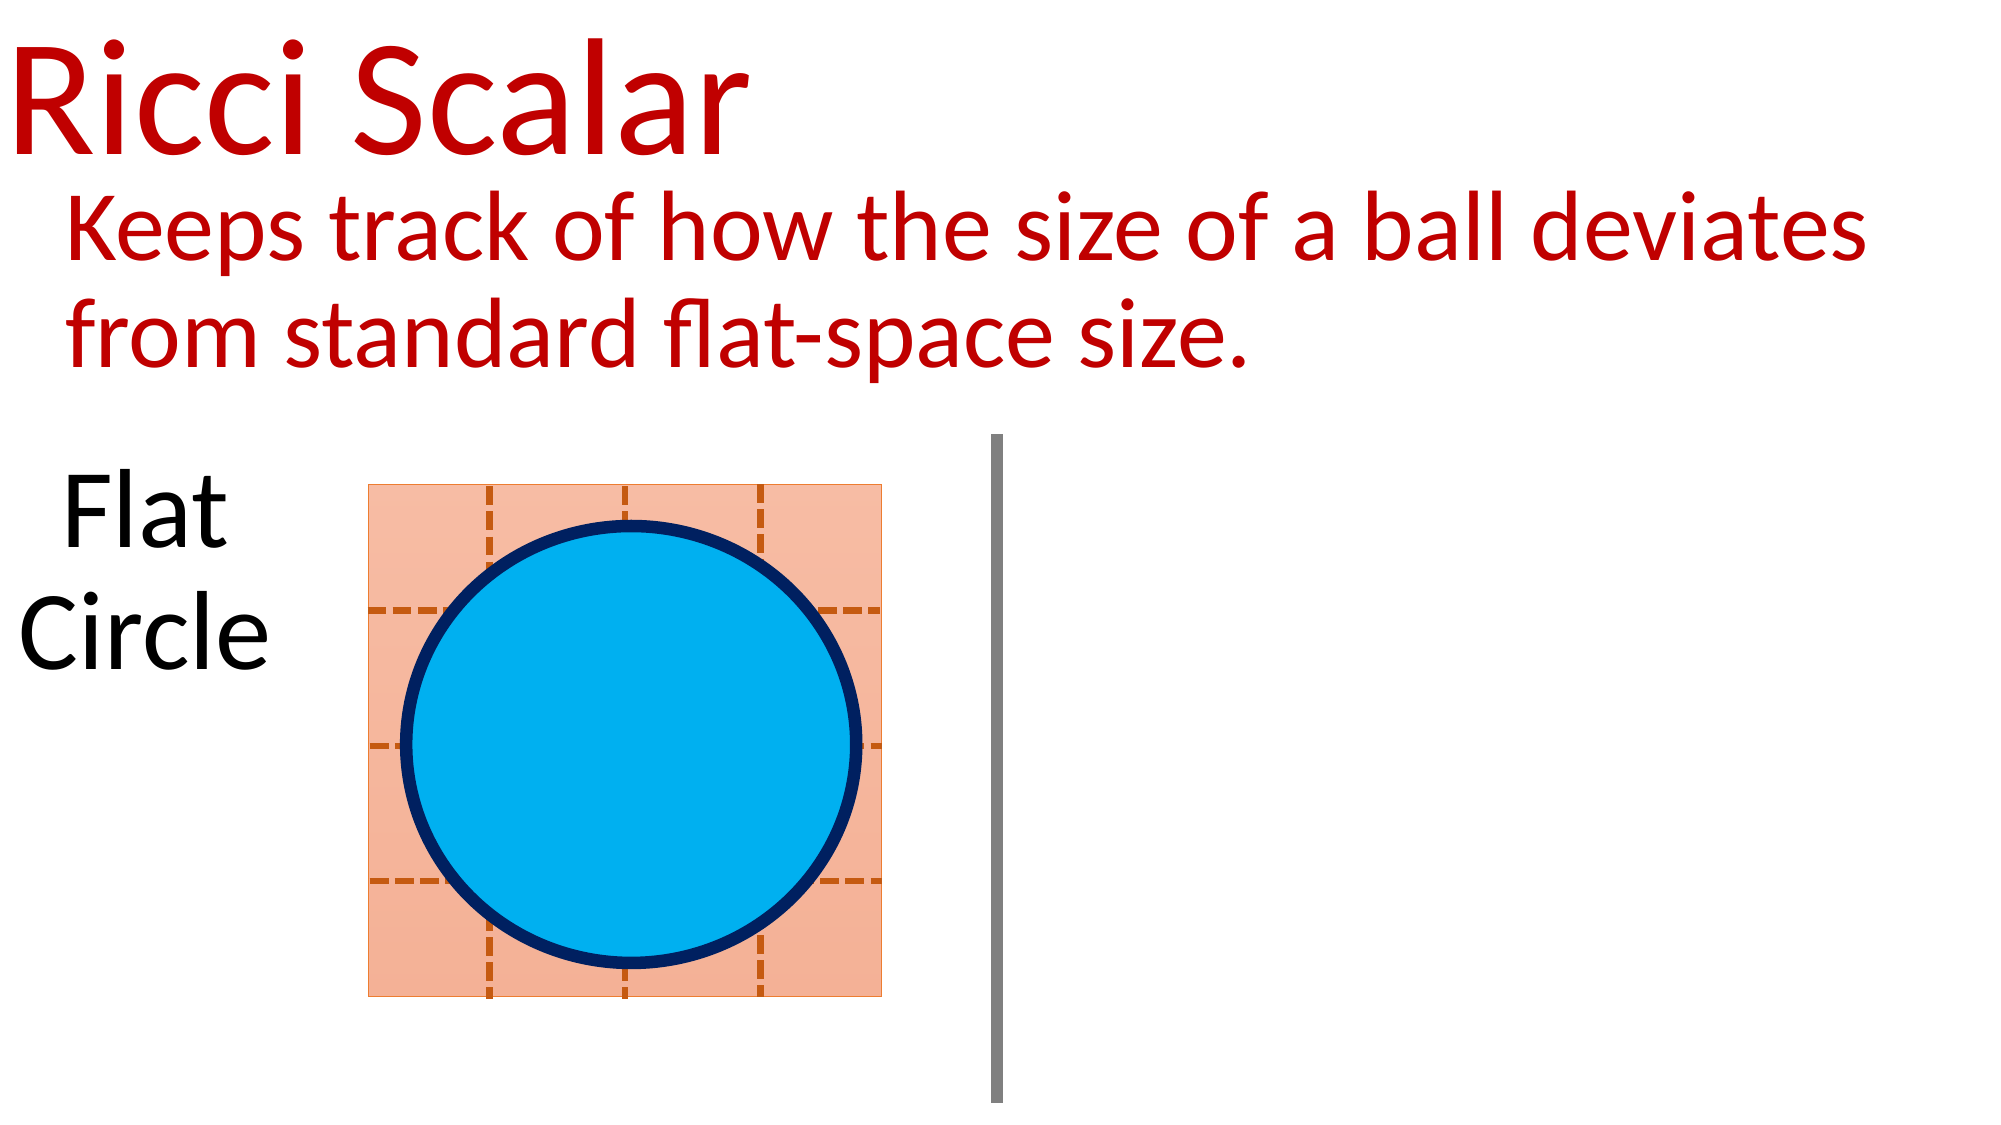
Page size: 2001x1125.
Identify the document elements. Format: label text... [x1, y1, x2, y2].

text_box Keeps track of how the size of a ball deviates from standard flat-space size. [49, 181, 2000, 382]
text_box Ricci Scalar [0, 0, 860, 201]
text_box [0, 471, 883, 999]
